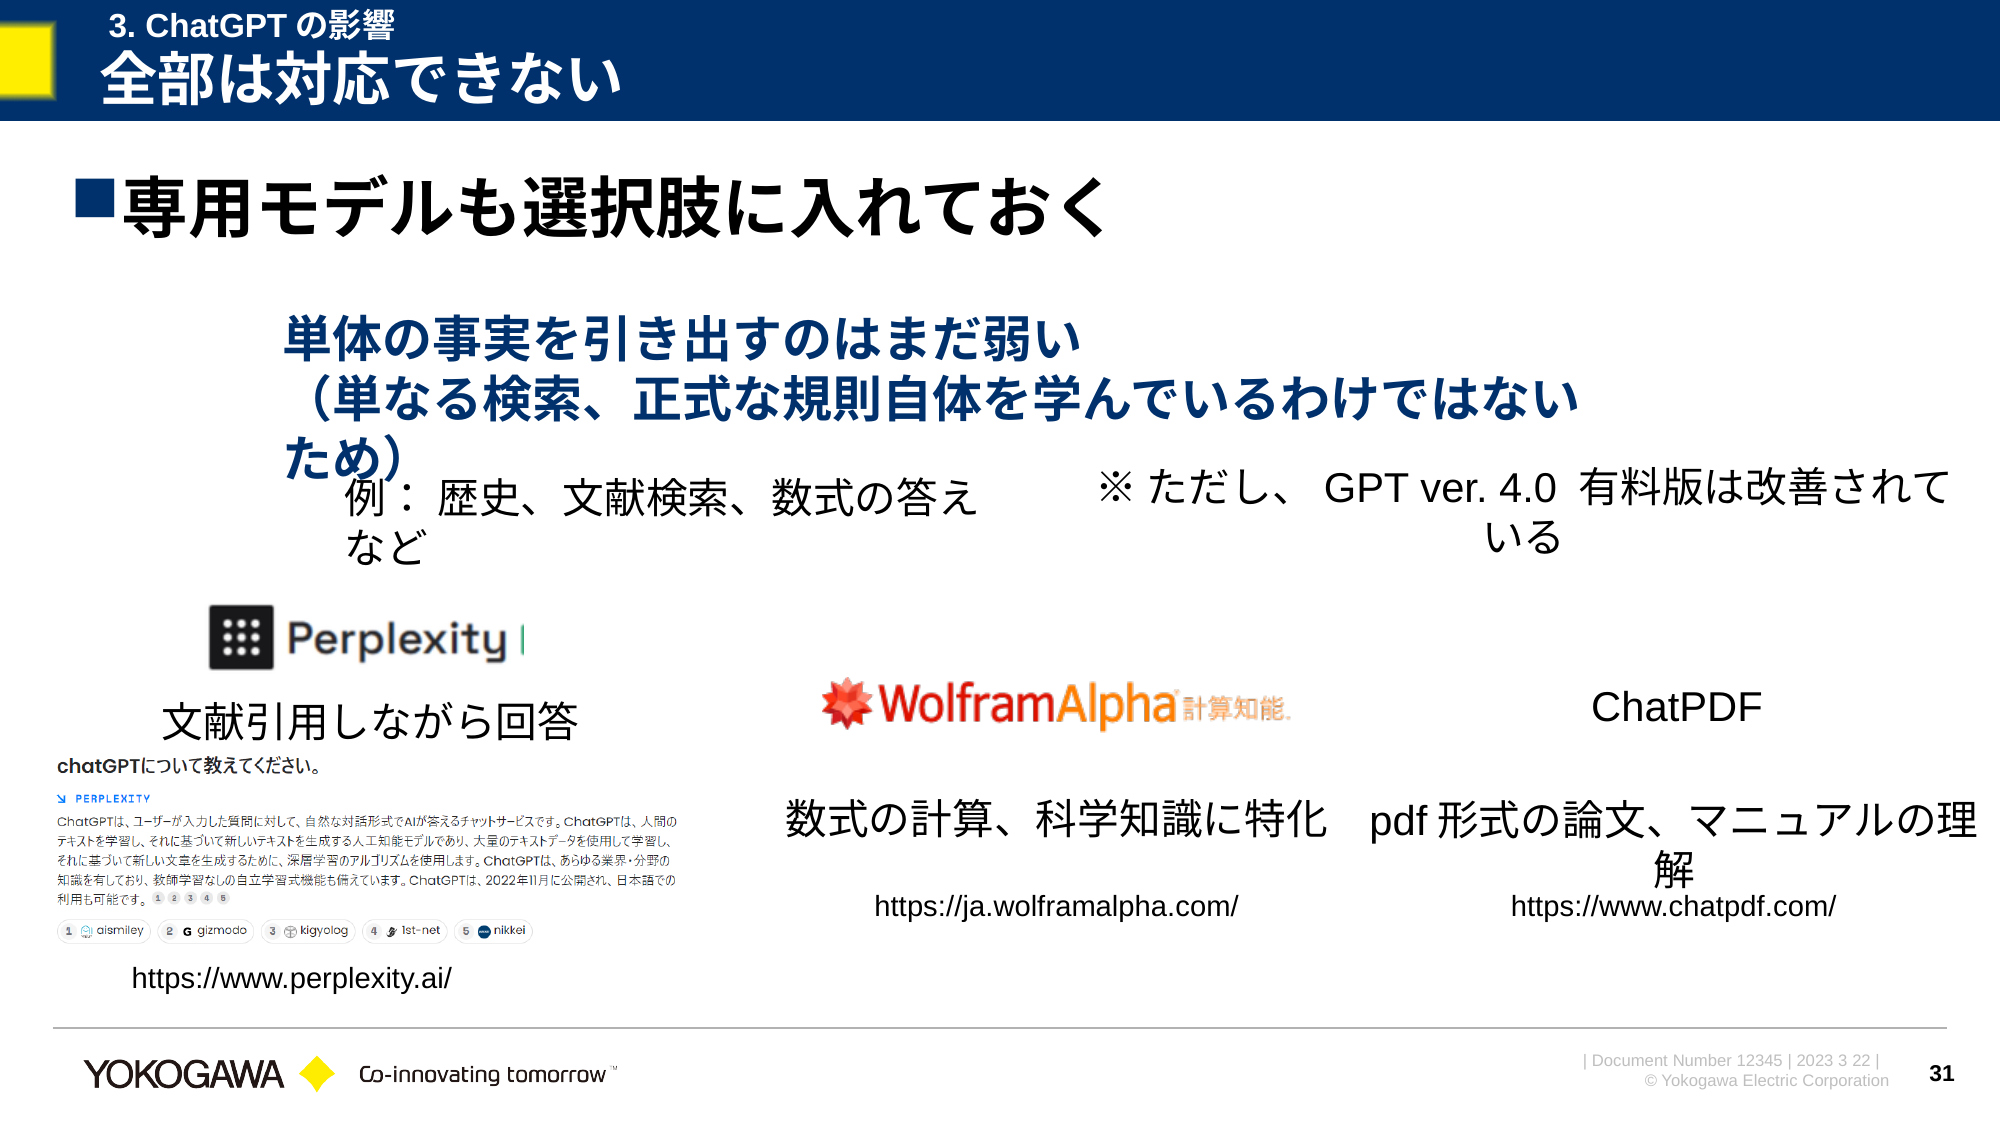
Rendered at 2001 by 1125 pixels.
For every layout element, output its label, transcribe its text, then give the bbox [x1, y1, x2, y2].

text_box https://ja.wolframalpha.com/ [845, 879, 1269, 930]
picture [39, 746, 702, 952]
text_box 例： 歴史、文献検索、数式の答えなど [329, 464, 1035, 580]
slide_number 31 [1904, 1042, 1970, 1103]
text_box pdf形式の論文、マニュアルの理解 [1350, 786, 1998, 902]
text_box ※ただし、GPT ver. 4.0 有料版は改善されている [1077, 453, 1971, 569]
text_box 3. ChatGPTの影響 [93, 0, 836, 52]
text_box ChatPDF [1511, 672, 1843, 738]
text_box 専用モデルも選択肢に入れておく [56, 167, 1944, 263]
picture [83, 1055, 617, 1093]
picture [183, 599, 524, 678]
text_box https://www.perplexity.ai/ [116, 952, 591, 1002]
text_box 文献引用しながら回答 [56, 688, 686, 746]
text_box https://www.chatpdf.com/ [1462, 902, 1886, 930]
picture [822, 677, 1292, 733]
picture [0, 6, 69, 115]
text_box 数式の計算、科学知識に特化 [742, 785, 1372, 850]
title 全部は対応できない [84, 39, 1955, 125]
text_box 単体の事実を引き出すのはまだ弱い （単なる検索、正式な規則自体を学んでいるわけではないため） [267, 300, 1635, 496]
